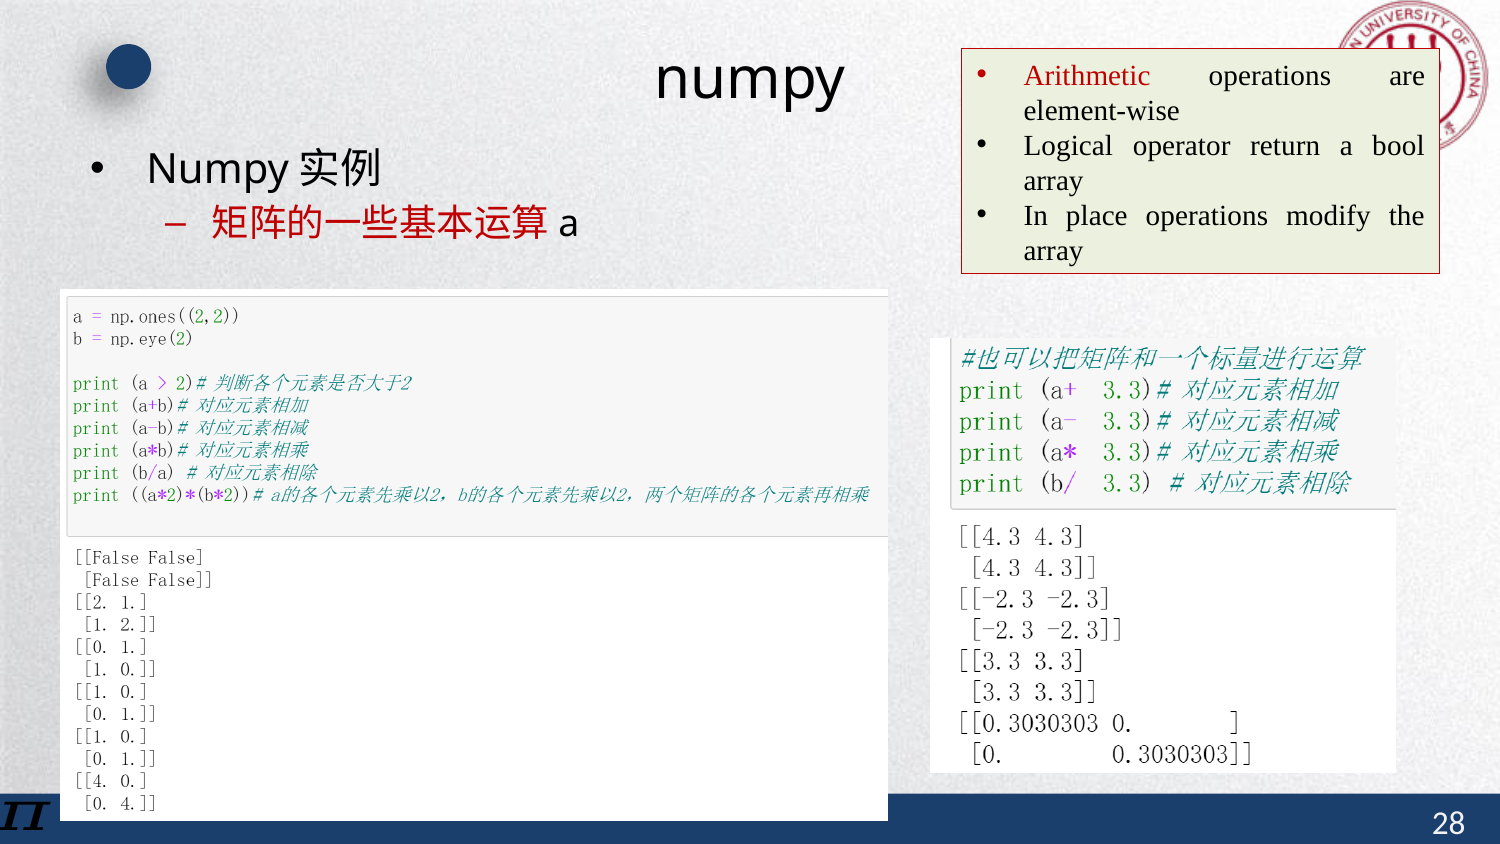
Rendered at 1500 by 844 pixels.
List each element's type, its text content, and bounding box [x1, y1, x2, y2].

picture [0, 0, 1500, 822]
title numpy [75, 33, 1425, 116]
text_box Arithmetic operations are element-wise Logical operator return a bool array In place operations modify the array [961, 48, 1440, 274]
